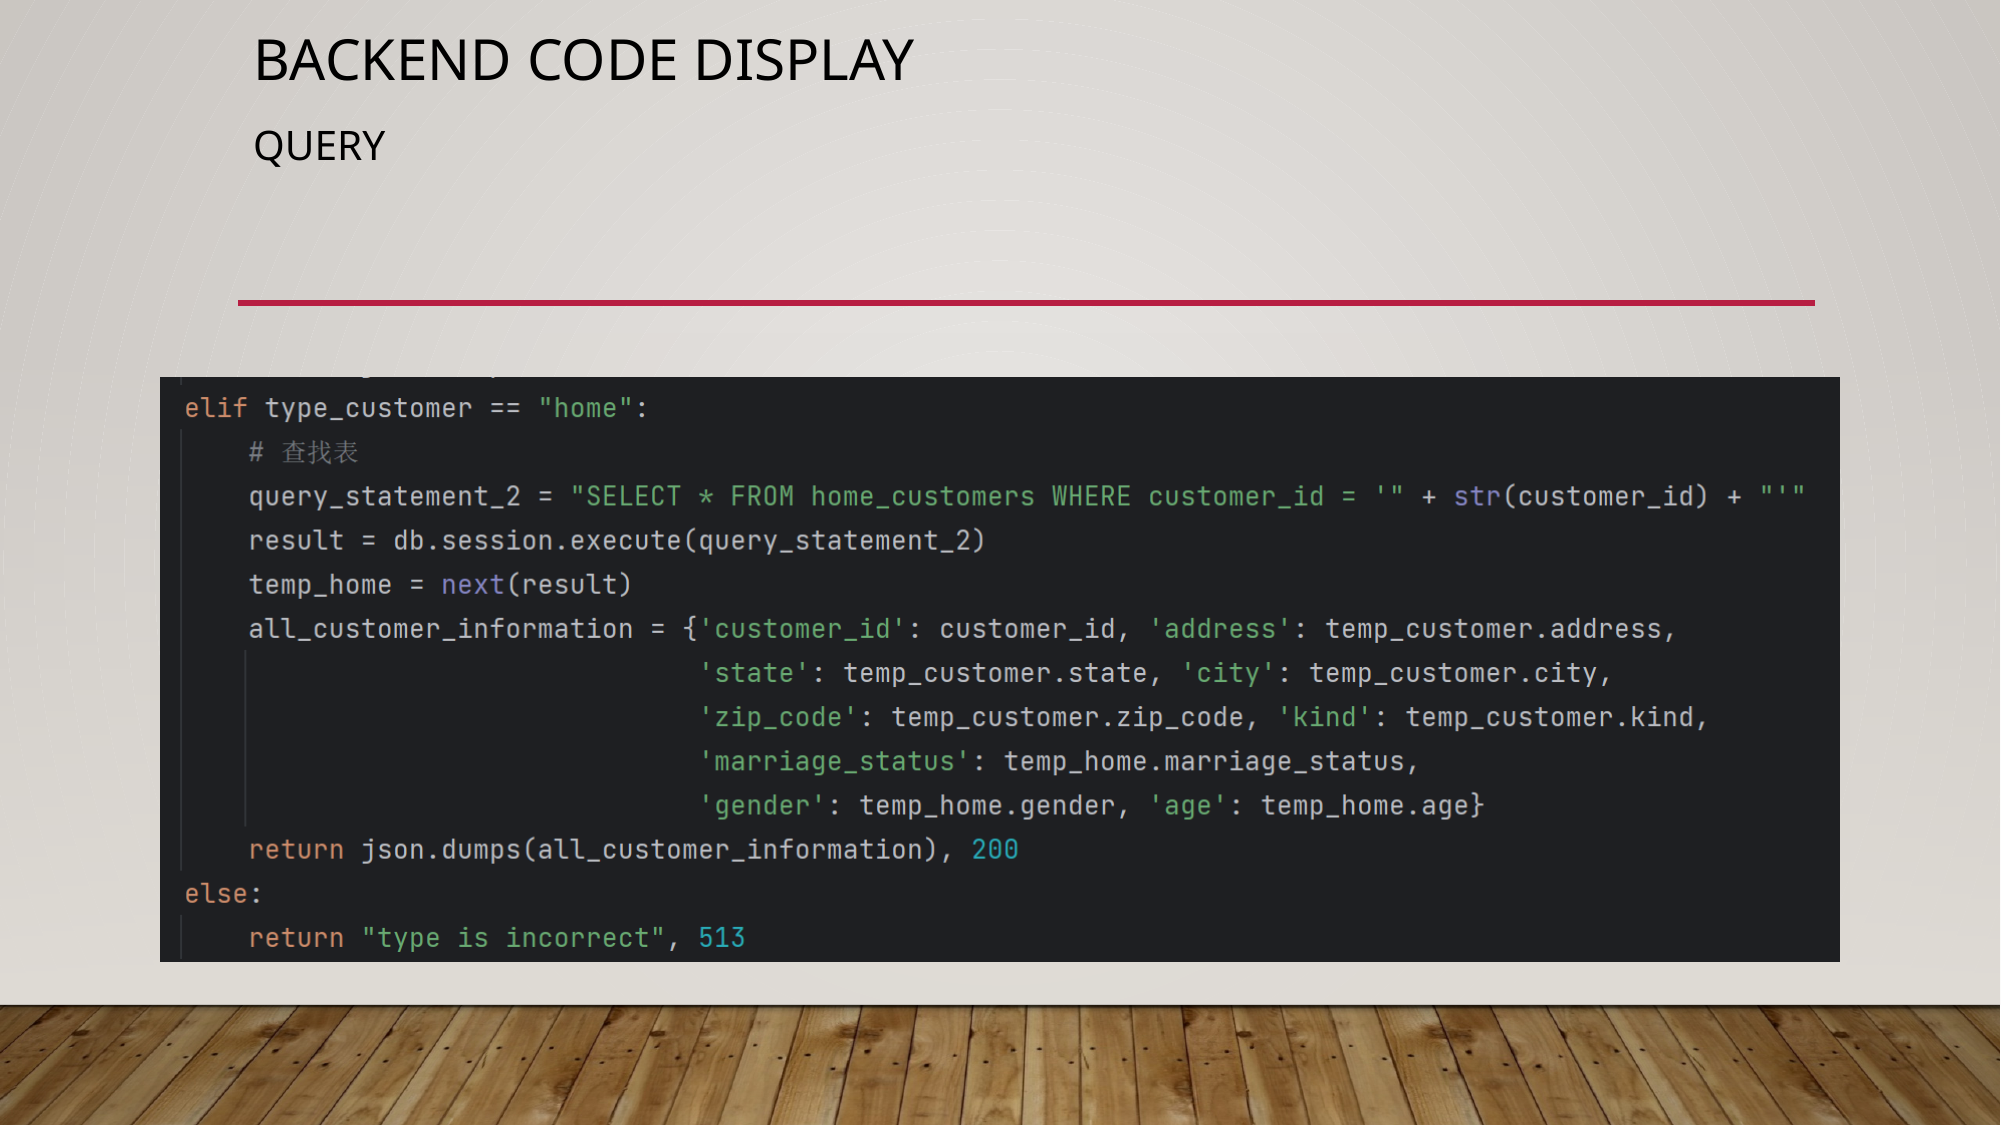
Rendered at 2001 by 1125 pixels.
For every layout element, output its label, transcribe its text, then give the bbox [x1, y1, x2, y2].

title Backend code display [238, 23, 1814, 101]
picture [160, 376, 1840, 963]
picture [0, 1005, 2000, 1125]
text_box query [238, 117, 1814, 178]
